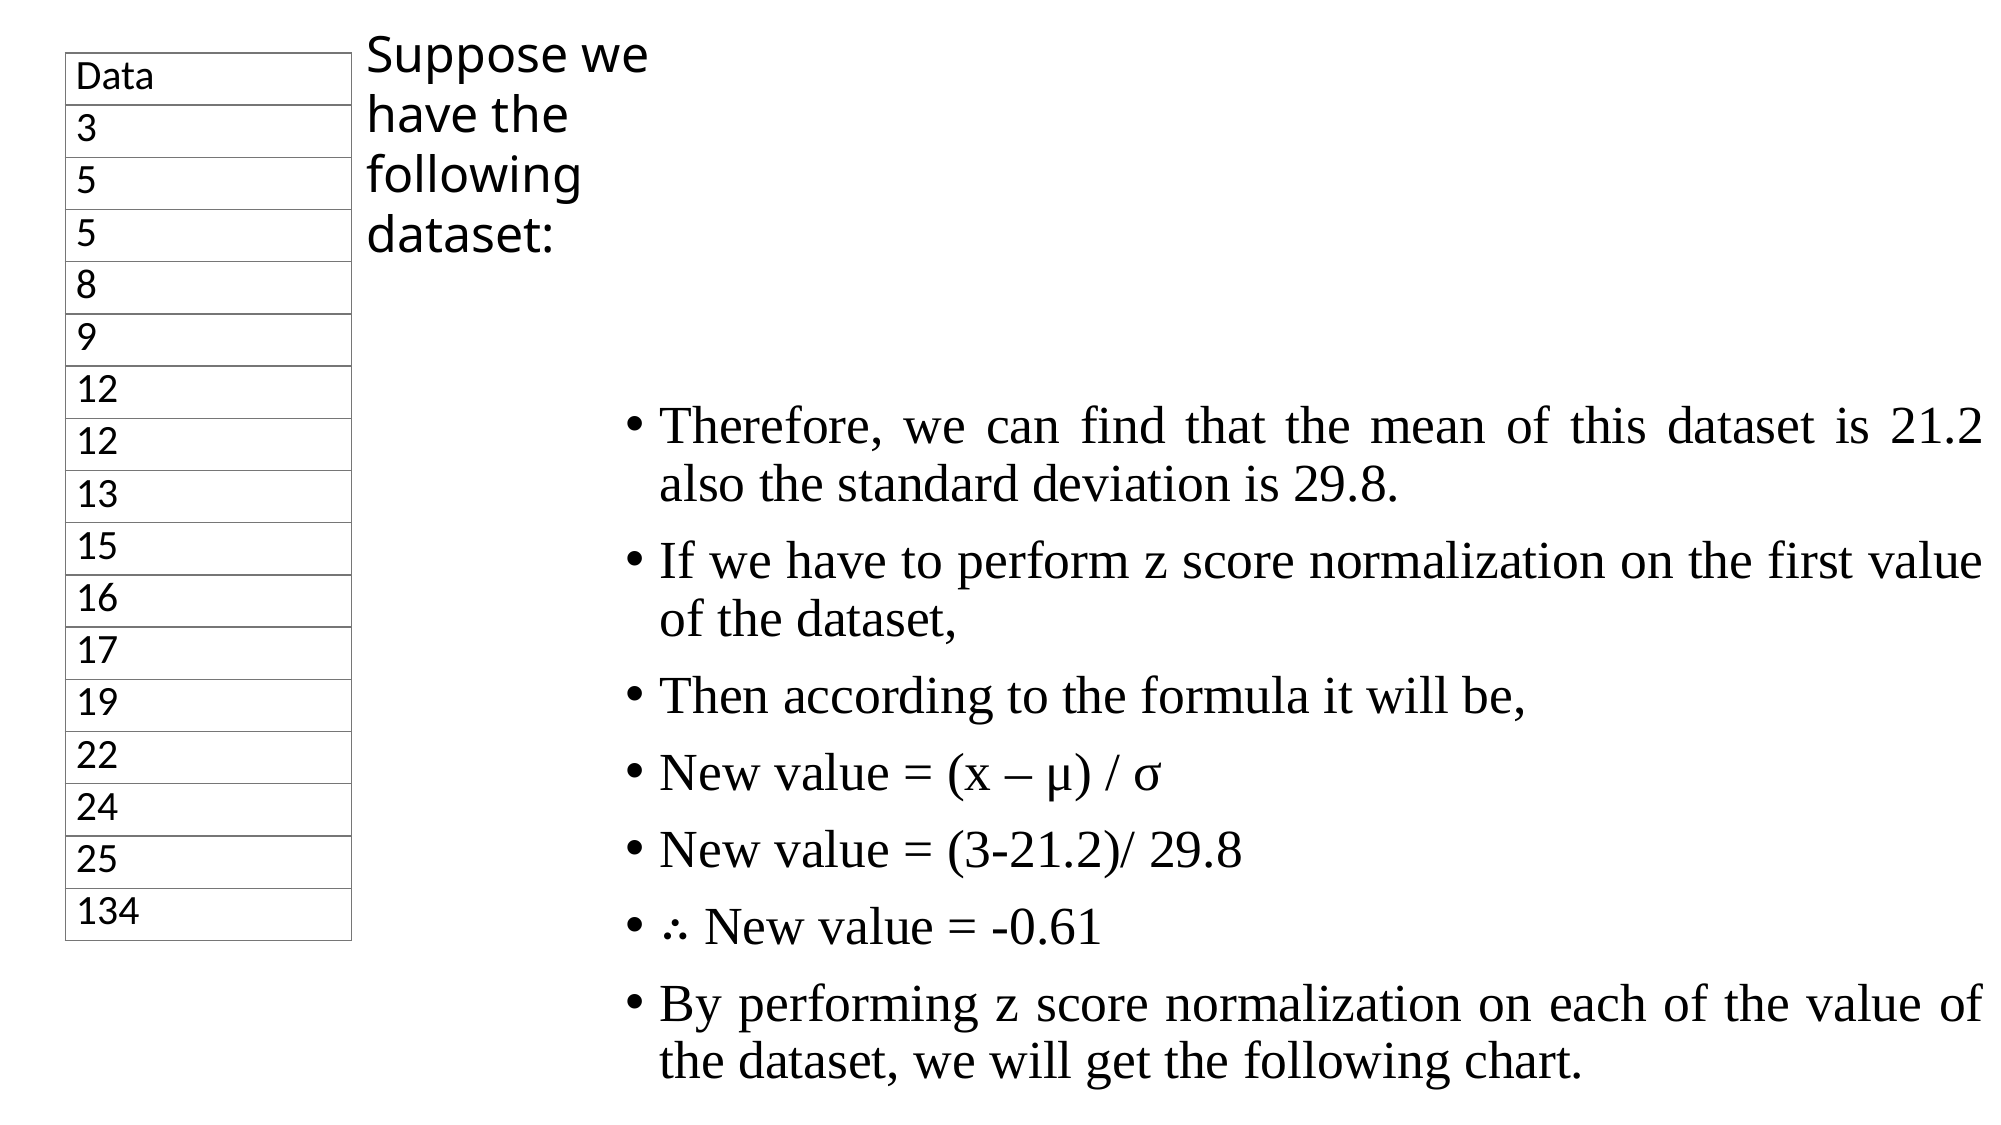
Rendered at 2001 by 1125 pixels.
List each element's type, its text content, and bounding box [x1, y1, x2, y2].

table_cell 12 [66, 419, 351, 470]
table_cell 5 [66, 210, 351, 261]
table_cell 24 [66, 784, 351, 835]
table_cell 19 [66, 680, 351, 731]
table_header Data [66, 54, 351, 104]
table_cell 5 [66, 158, 351, 209]
table_cell 22 [66, 732, 351, 783]
text_box Therefore, we can find that the mean of this dataset is 21.2 also the standard deviation is 29.8. If we have to perform z score normalization on the first value of the dataset, Then according to the formula it will be, New value = (x – μ) / σ New value = (3-21.2)/ 29.8 ∴ New value = -0.61 By performing z score normalization on each of the value of the dataset, we will get the following chart. [610, 390, 2000, 1104]
table_cell 12 [66, 367, 351, 418]
table_cell 8 [66, 262, 351, 313]
table_cell 17 [66, 628, 351, 679]
table_cell 9 [66, 315, 351, 365]
text_box Suppose we have the following dataset: [351, 15, 760, 360]
table_cell 13 [66, 471, 351, 522]
table_cell 15 [66, 523, 351, 574]
table_cell 3 [66, 106, 351, 157]
table_cell 134 [66, 889, 351, 940]
table_cell 25 [66, 837, 351, 888]
table_cell 16 [66, 576, 351, 626]
